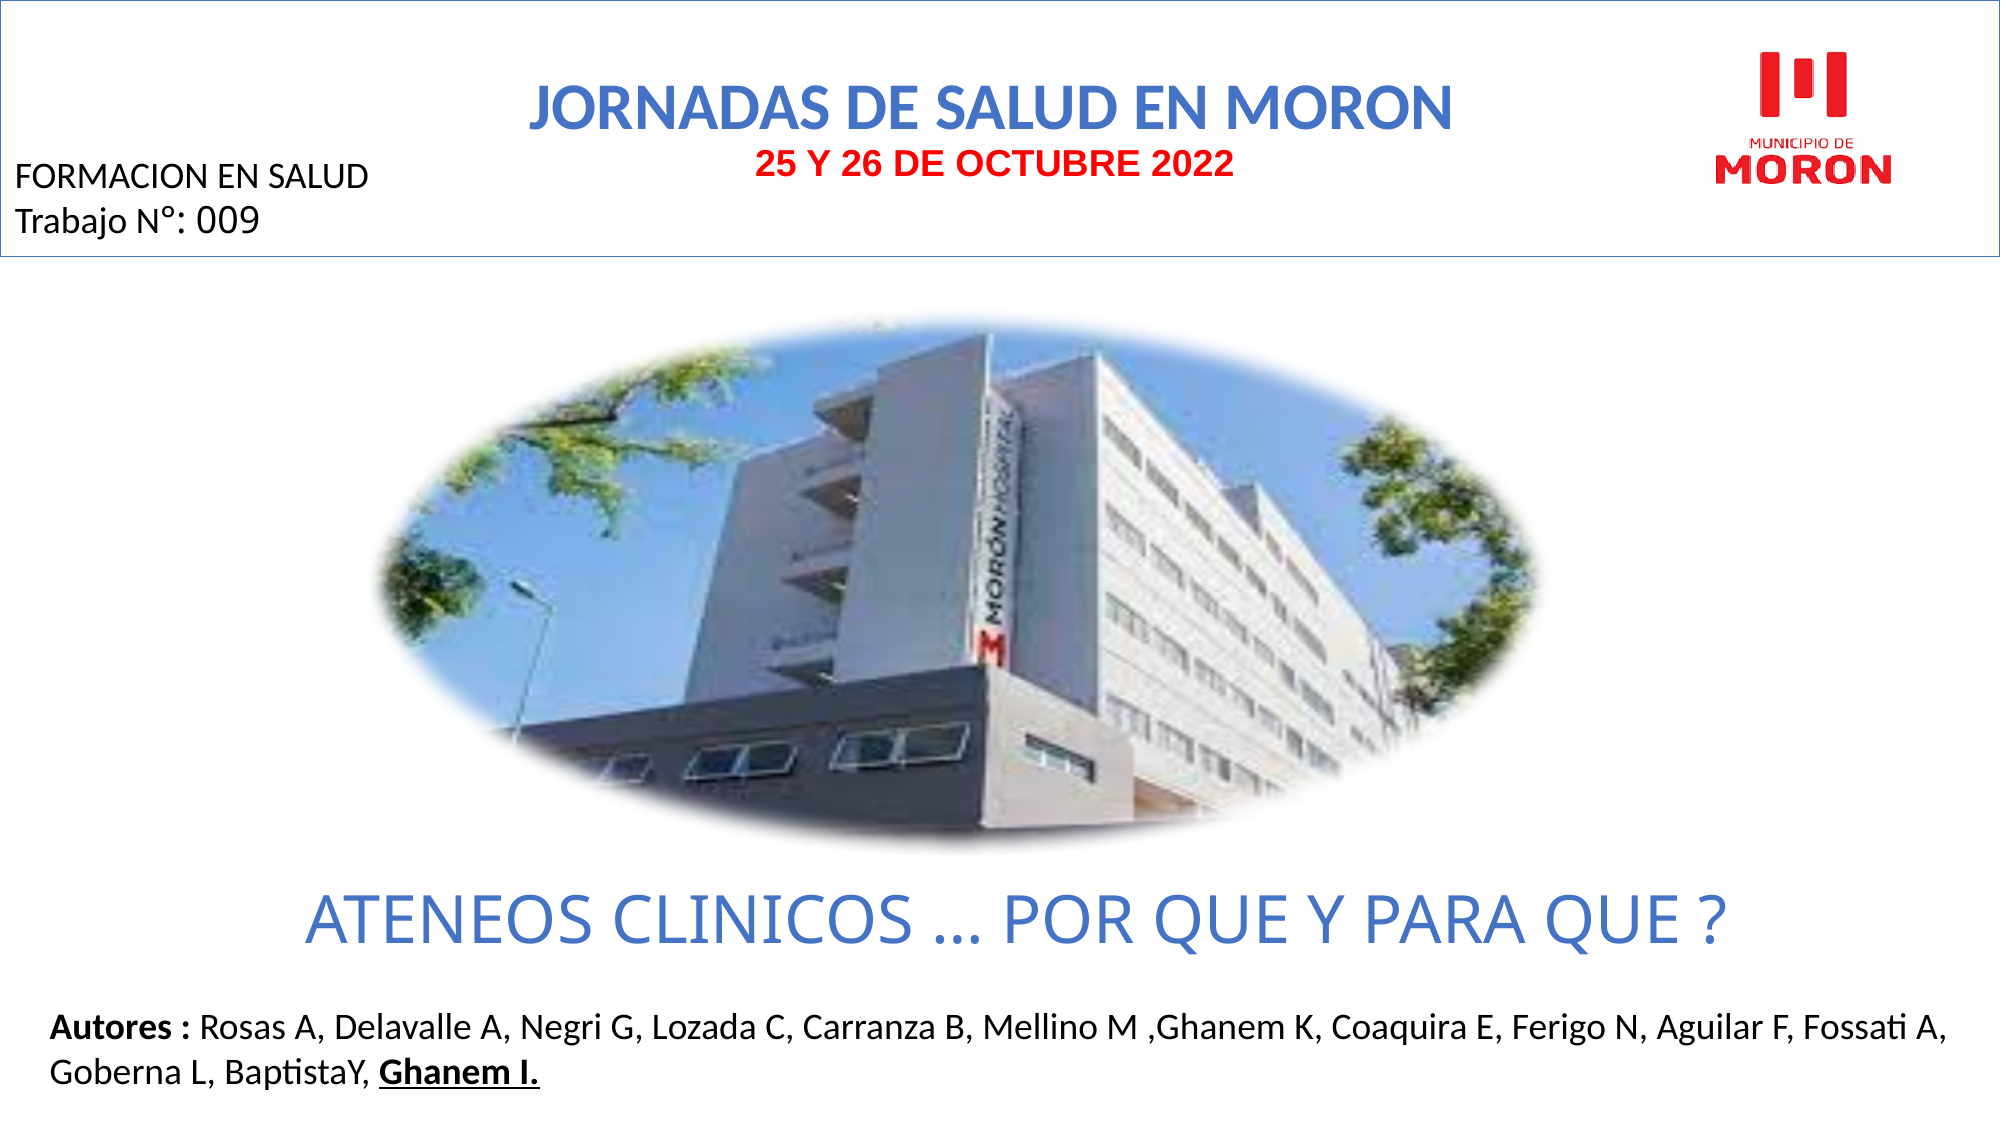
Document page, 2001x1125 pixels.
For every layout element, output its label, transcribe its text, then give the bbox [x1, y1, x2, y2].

picture [364, 308, 1550, 857]
text_box FORMACION EN SALUD Trabajo N°: 009 [0, 143, 407, 294]
title JORNADAS DE SALUD EN MORON 25 Y 26 DE OCTUBRE 2022 [0, 0, 2000, 257]
text_box ATENEOS CLINICOS … POR QUE Y PARA QUE ? Autores : Rosas A, Delavalle A, Negri G, Lozada C, Carranza B, Mellino M ,Ghanem K, Coaquira E, Ferigo N, Aguilar F, Fossati A, Goberna L, BaptistaY, Ghanem I. [34, 869, 2000, 1100]
picture [1651, 23, 1961, 211]
